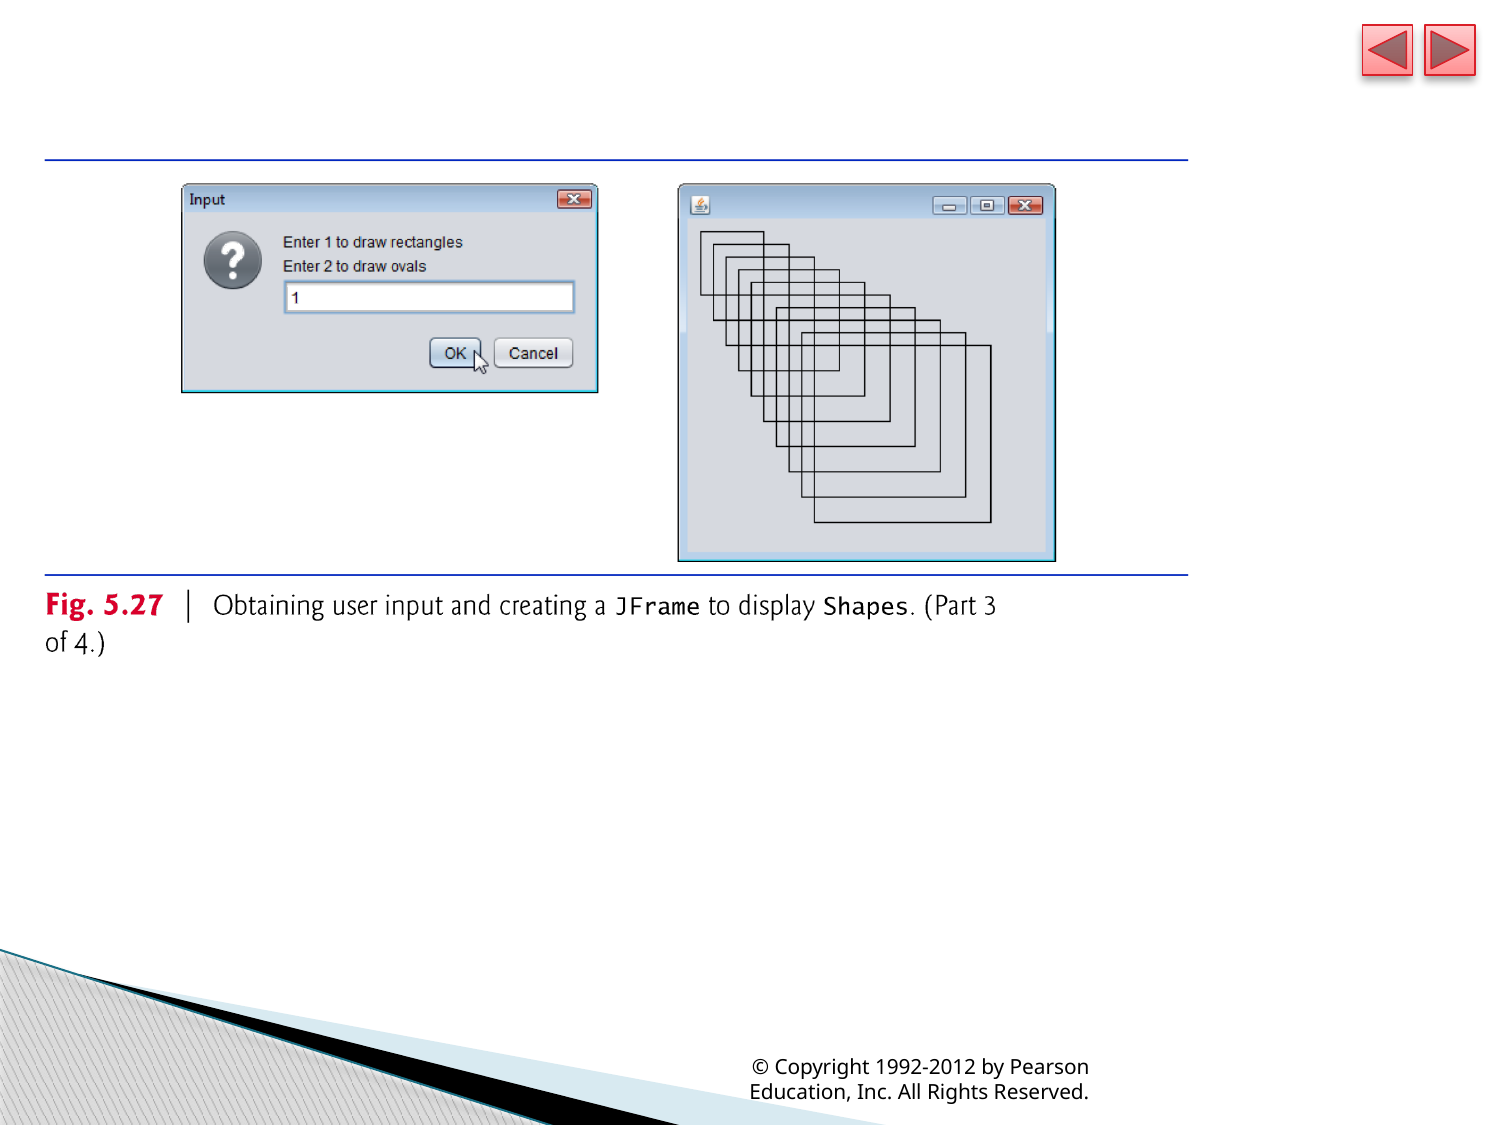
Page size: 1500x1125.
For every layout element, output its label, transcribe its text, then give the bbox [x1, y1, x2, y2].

picture [0, 106, 1500, 1018]
footer © Copyright 1992-2012 by Pearson Education, Inc. All Rights Reserved. [650, 1051, 1105, 1112]
